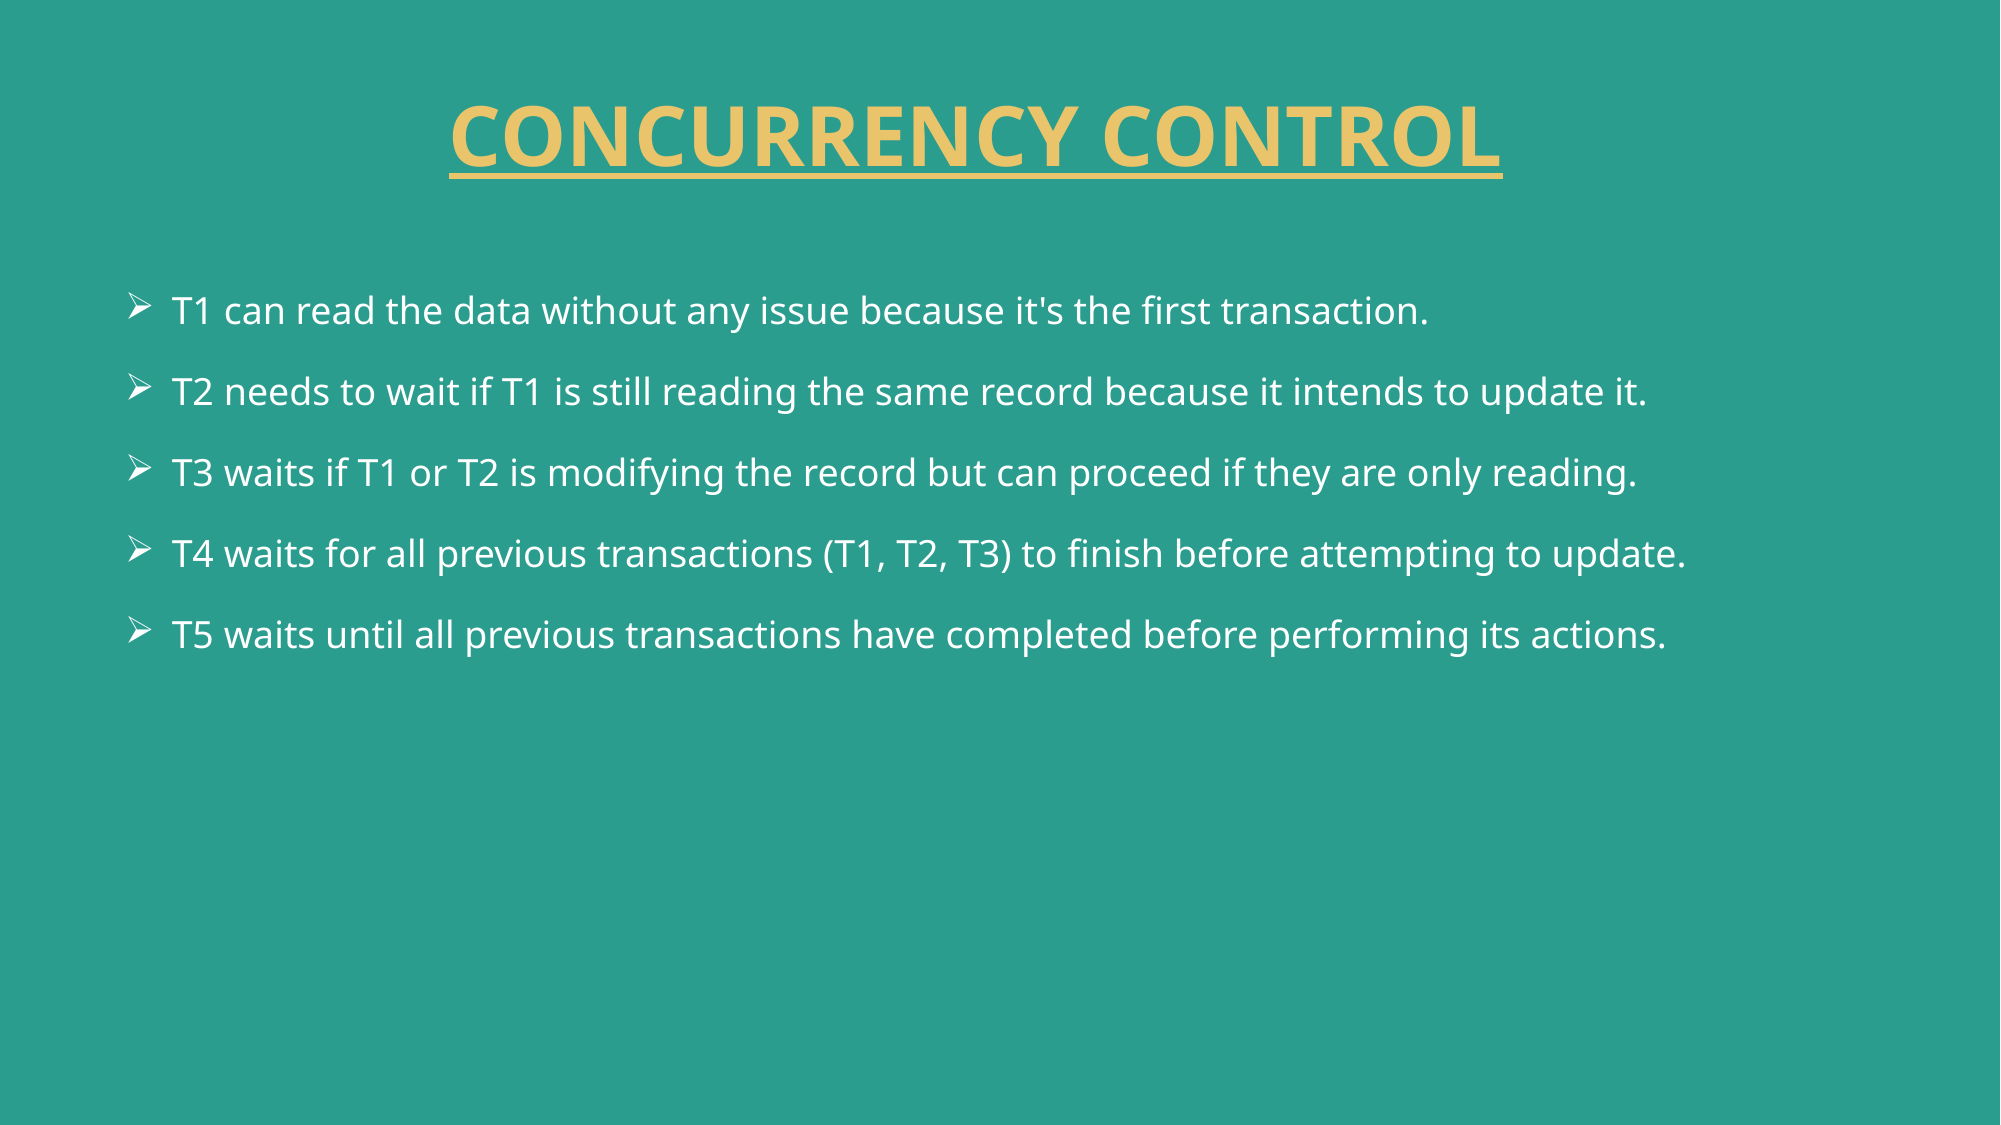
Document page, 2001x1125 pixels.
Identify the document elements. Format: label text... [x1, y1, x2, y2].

list T1 can read the data without any issue because it's the first transaction. T2 needs to wait if T1 is still reading the same record because it intends to update it. T3 waits if T1 or T2 is modifying the record but can proceed if they are only reading. T4 waits for all previous transactions (T1, T2, T3) to finish before attempting to update. T5 waits until all previous transactions have completed before performing its actions. [125, 292, 1938, 723]
title CONCURRENCY CONTROL [448, 86, 1551, 193]
